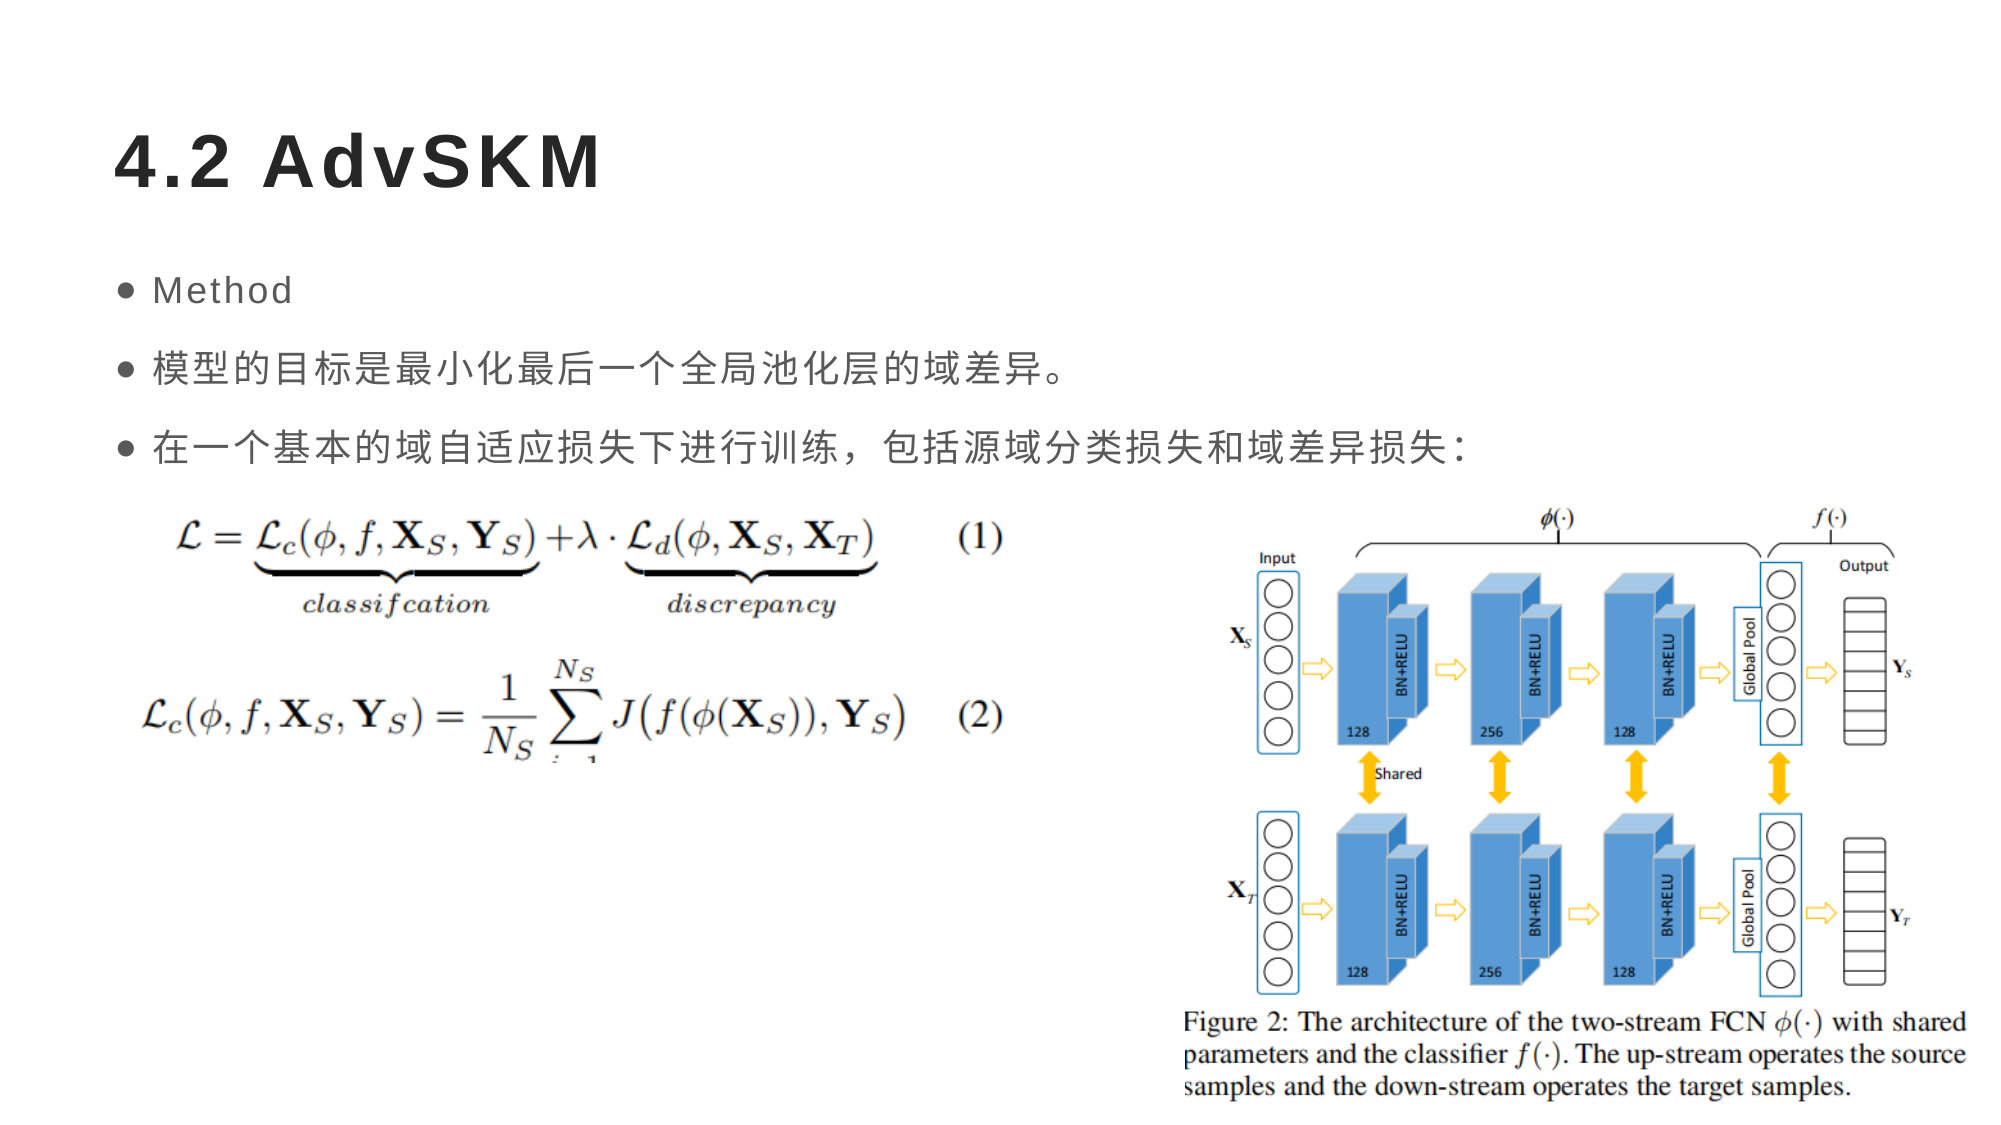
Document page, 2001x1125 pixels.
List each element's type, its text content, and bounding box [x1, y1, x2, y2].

picture [127, 506, 1033, 763]
picture [1185, 494, 1982, 1108]
list Method 模型的目标是最小化最后一个全局池化层的域差异。 在一个基本的域自适应损失下进行训练，包括源域分类损失和域差异损失： [99, 244, 1840, 1026]
title 4.2 AdvSKM [99, 99, 1900, 216]
